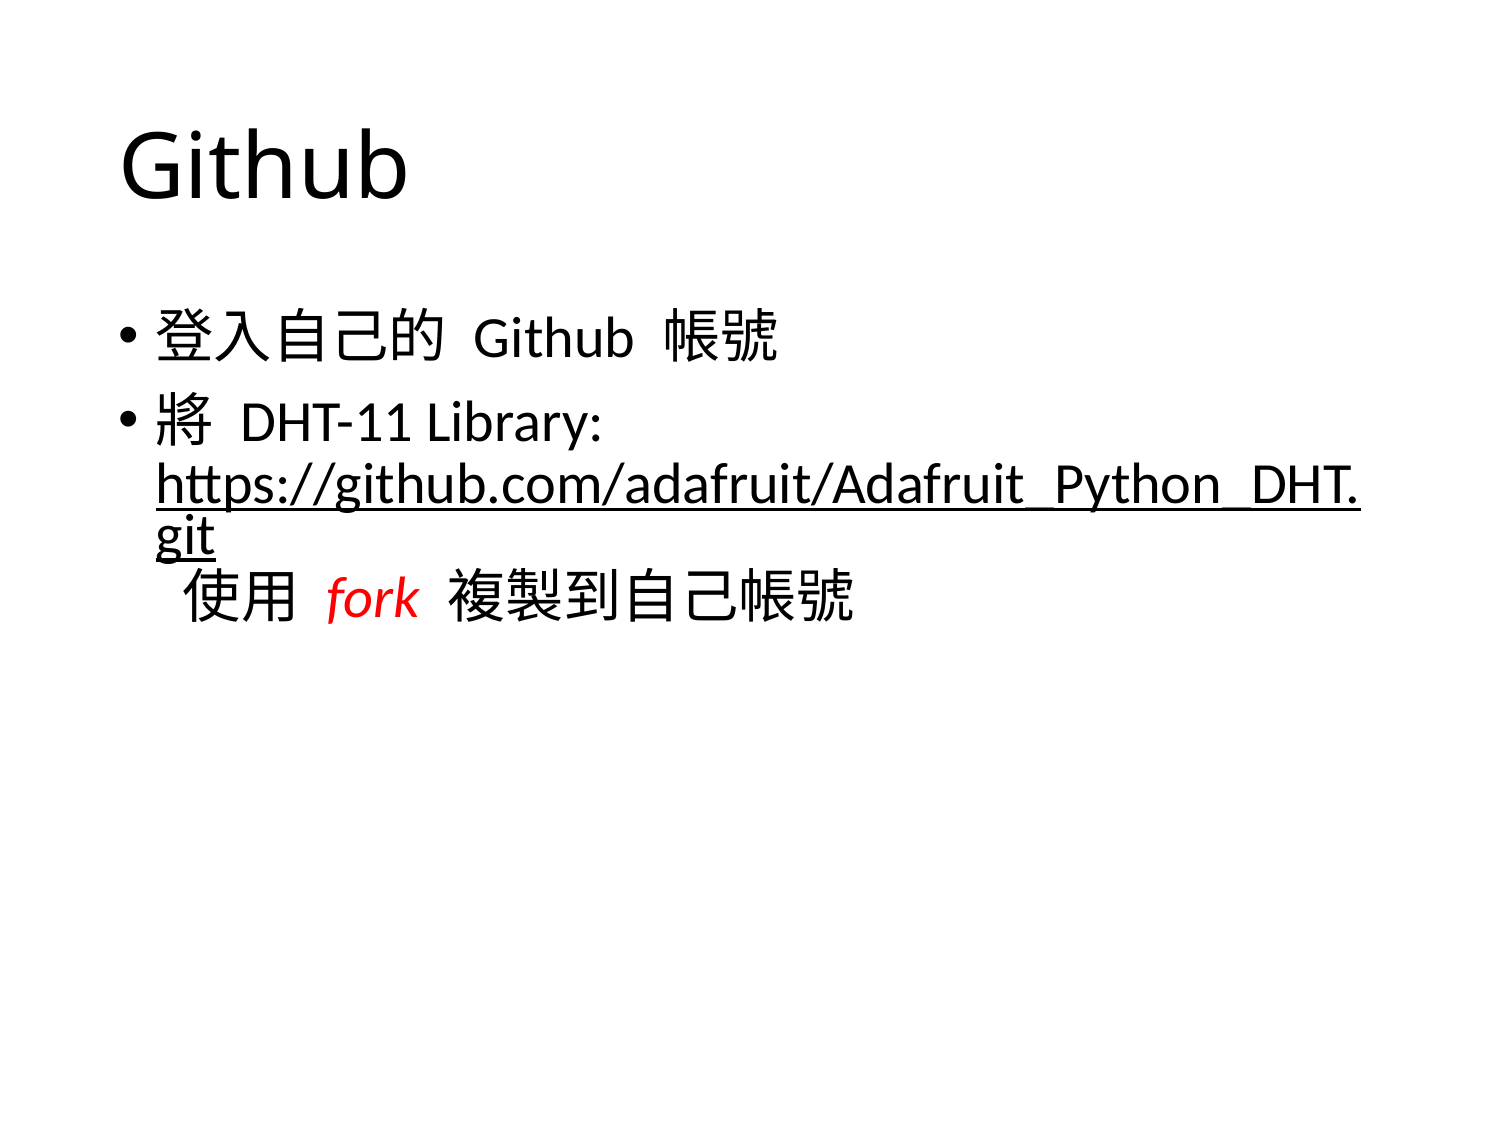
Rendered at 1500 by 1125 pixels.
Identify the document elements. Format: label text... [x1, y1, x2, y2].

list 登入自己的 Github 帳號 將 DHT-11 Library: https://github.com/adafruit/Adafruit_Python_DHT.git 使用 fork 複製到自己帳號 [103, 299, 1397, 1014]
title Github [103, 59, 1397, 278]
